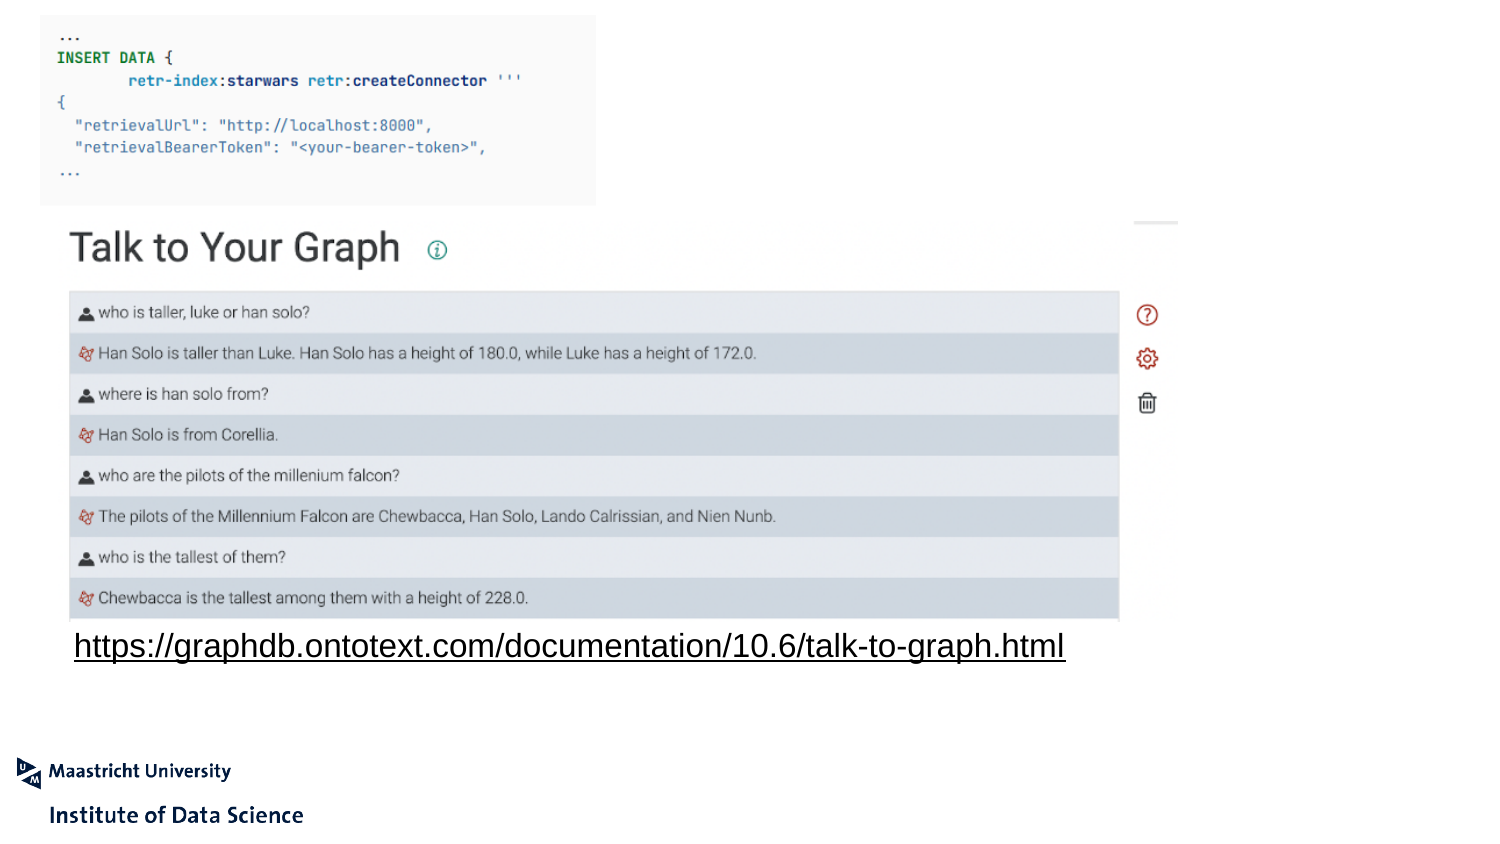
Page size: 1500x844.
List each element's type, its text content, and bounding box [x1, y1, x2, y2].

picture [53, 221, 1178, 623]
picture [0, 735, 397, 844]
text_box https://graphdb.ontotext.com/documentation/10.6/talk-to-graph.html [58, 609, 1425, 680]
picture [38, 9, 597, 220]
